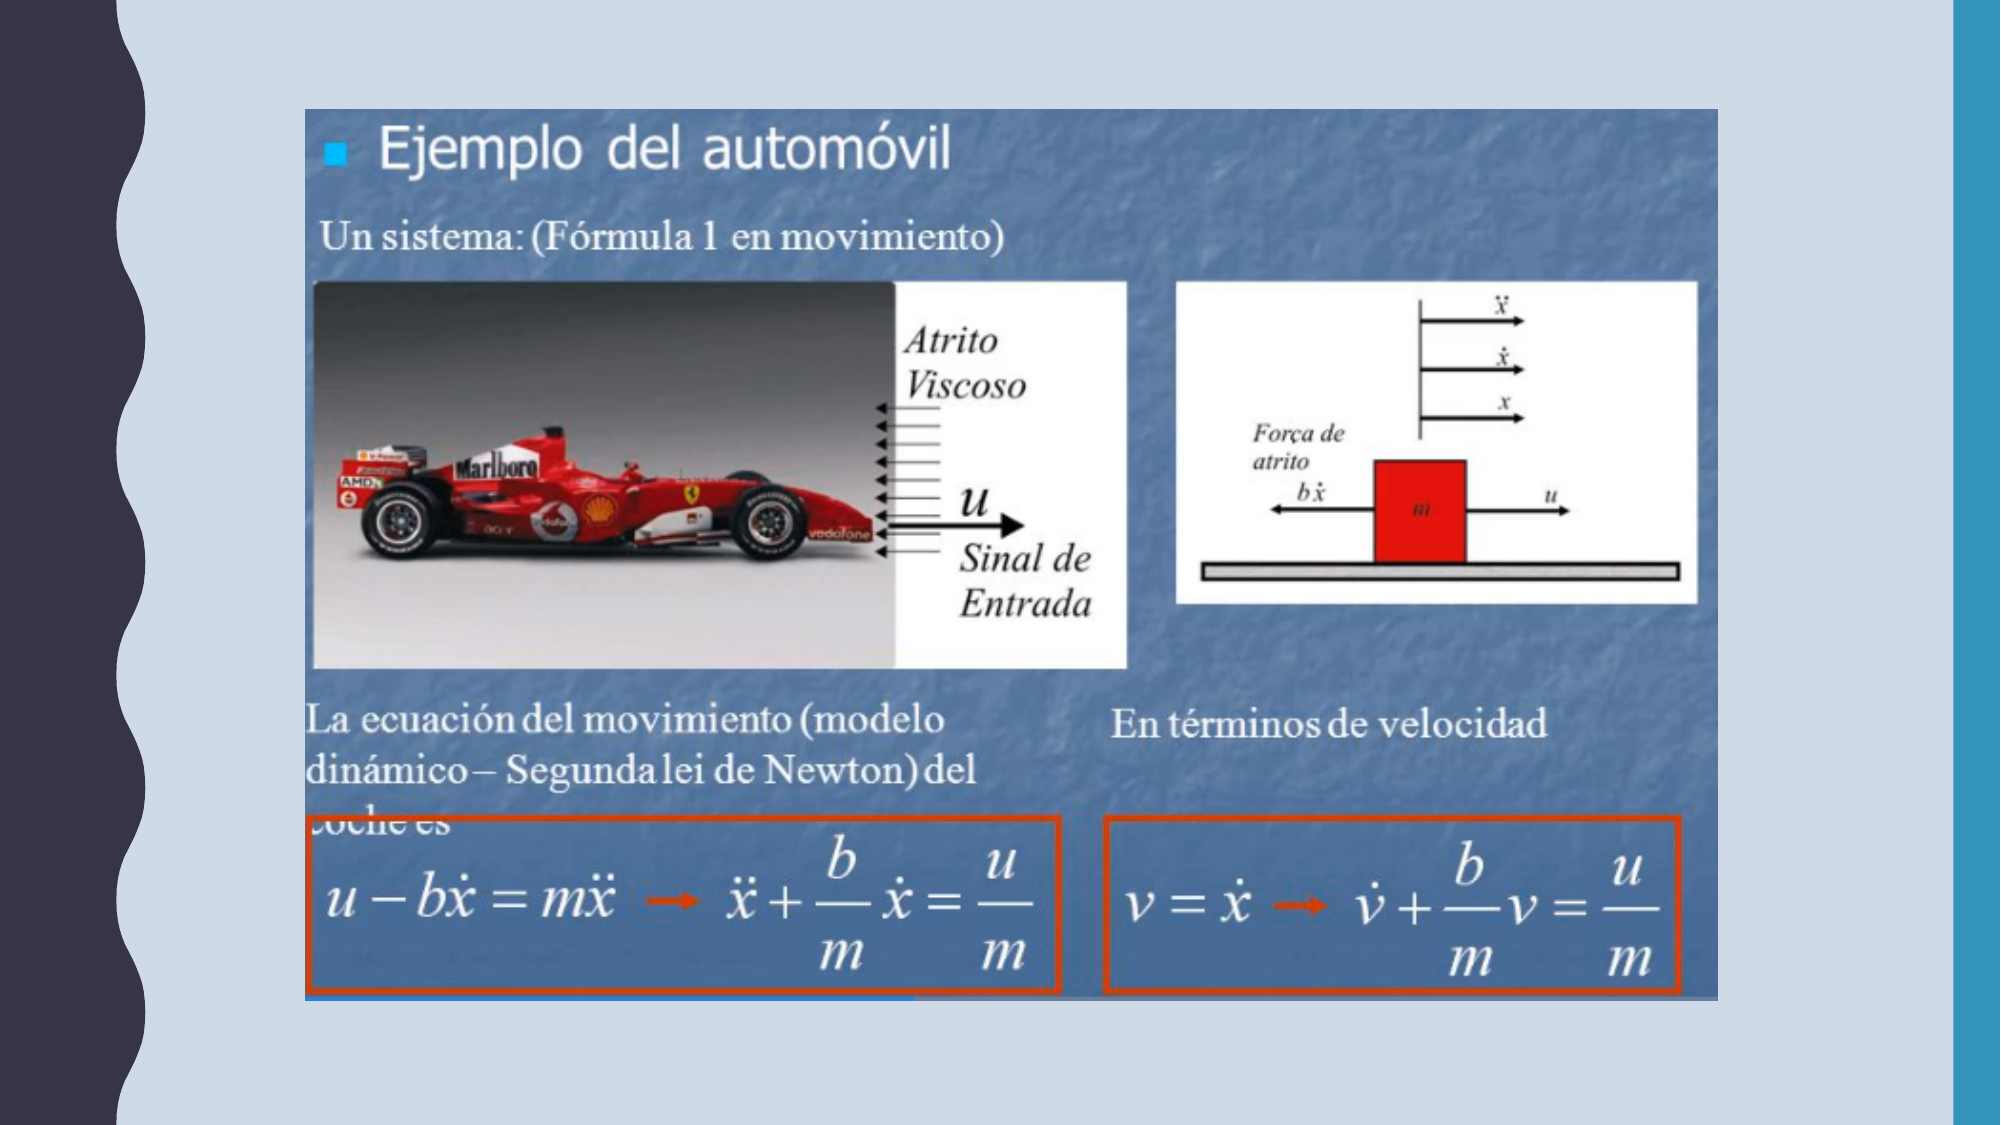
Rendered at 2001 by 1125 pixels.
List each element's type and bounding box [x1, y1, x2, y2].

list [305, 108, 1718, 1001]
